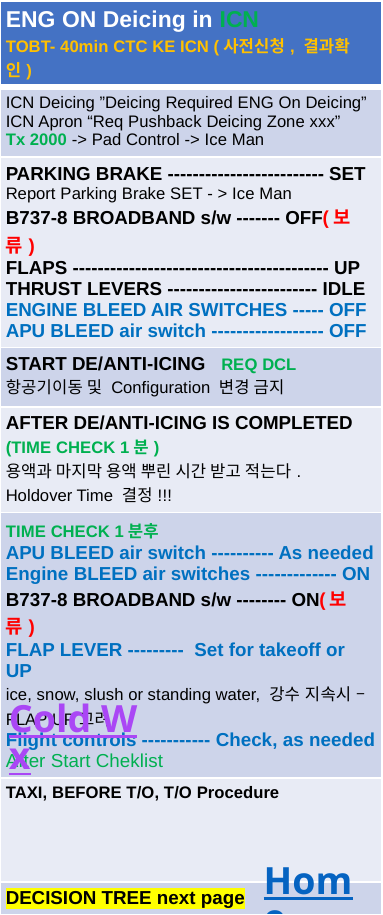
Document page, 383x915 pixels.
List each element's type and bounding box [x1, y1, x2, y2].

text_box [263, 856, 370, 908]
table_cell [1, 158, 381, 347]
table_header [1, 2, 381, 84]
table_cell [1, 90, 381, 156]
table_cell [1, 348, 381, 406]
table_cell [1, 779, 381, 881]
table_cell [1, 513, 381, 777]
table_cell [1, 883, 381, 914]
text_box [8, 694, 156, 746]
table_cell [1, 408, 381, 512]
